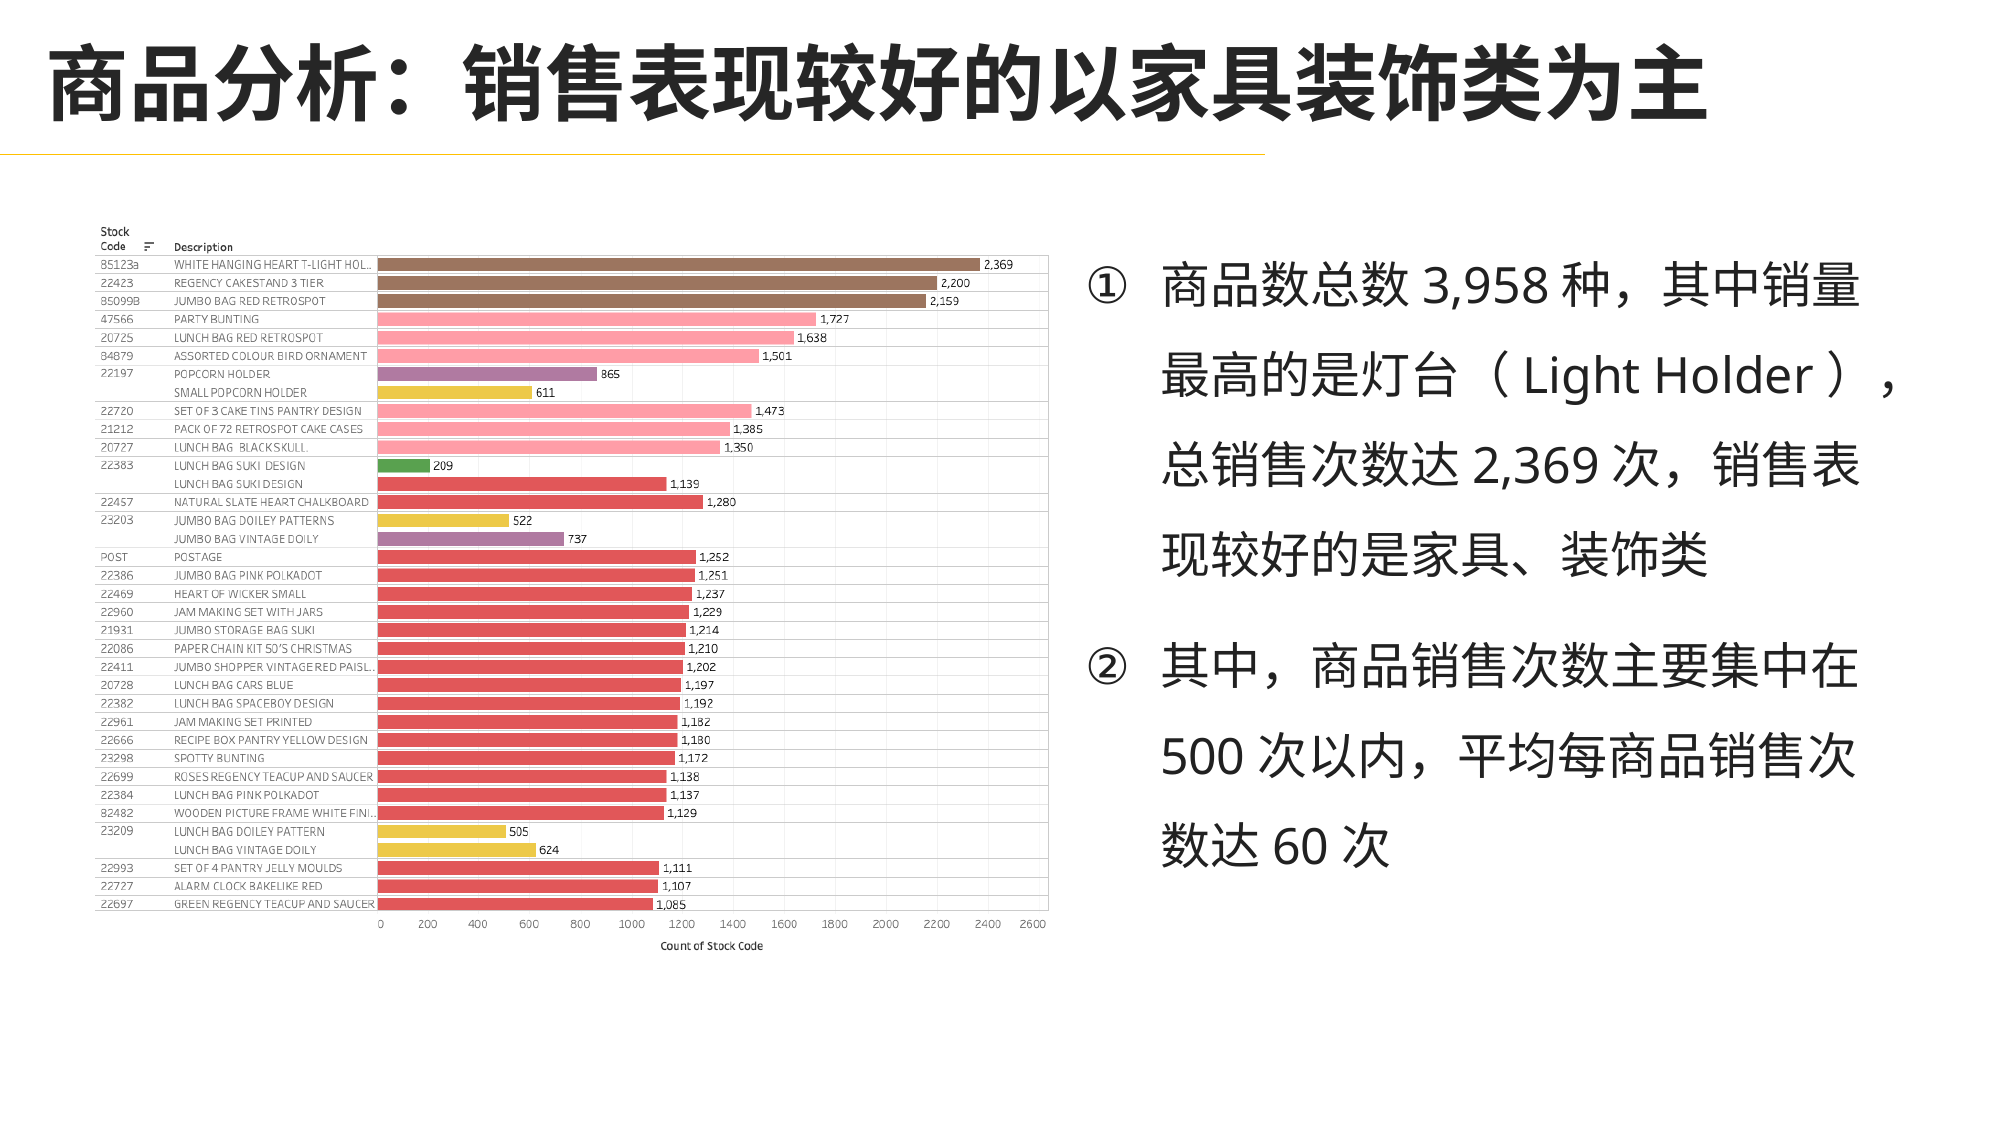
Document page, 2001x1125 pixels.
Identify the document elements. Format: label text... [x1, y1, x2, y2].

text_box 商品分析：销售表现较好的以家具装饰类为主 [31, 35, 1818, 152]
picture [91, 216, 1050, 954]
text_box 商品数总数3,958种，其中销量最高的是灯台（Light Holder），总销售次数达2,369次，销售表现较好的是家具、装饰类 其中，商品销售次数主要集中在500次以内，平均每商品销售次数达60次 [1070, 216, 1905, 1054]
